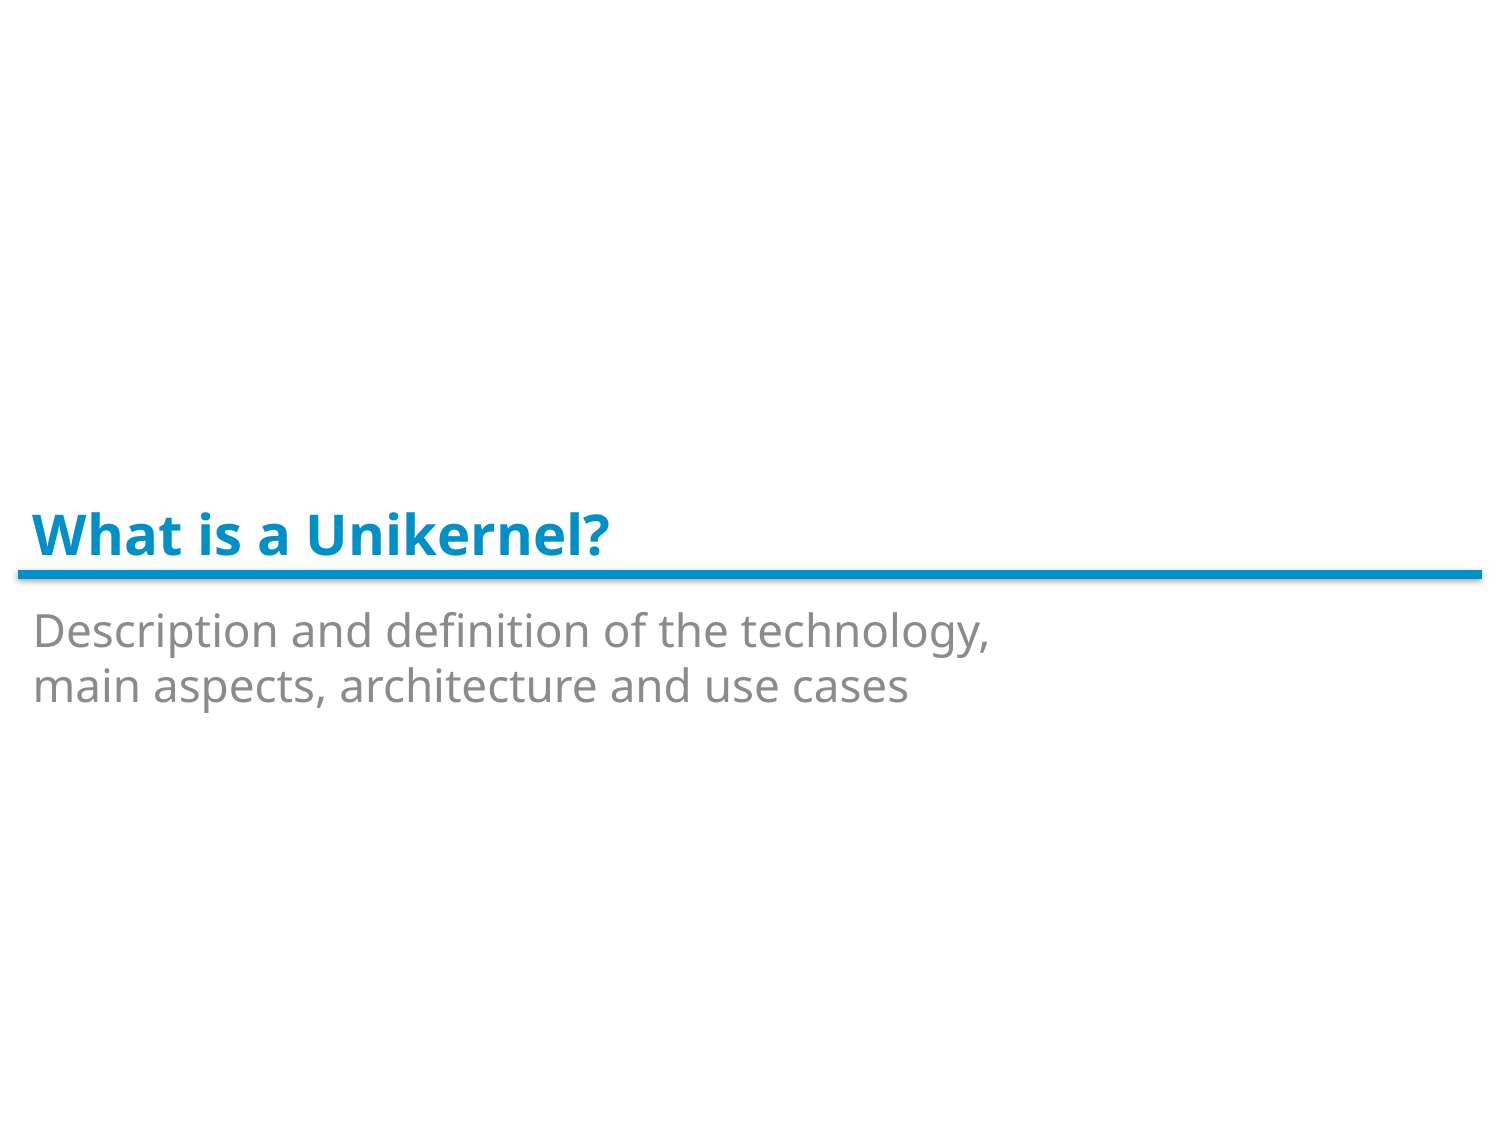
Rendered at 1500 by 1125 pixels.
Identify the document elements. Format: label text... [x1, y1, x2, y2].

title What is a Unikernel? [17, 468, 1388, 567]
subtitle Description and definition of the technology, main aspects, architecture and use cases [17, 593, 1068, 882]
